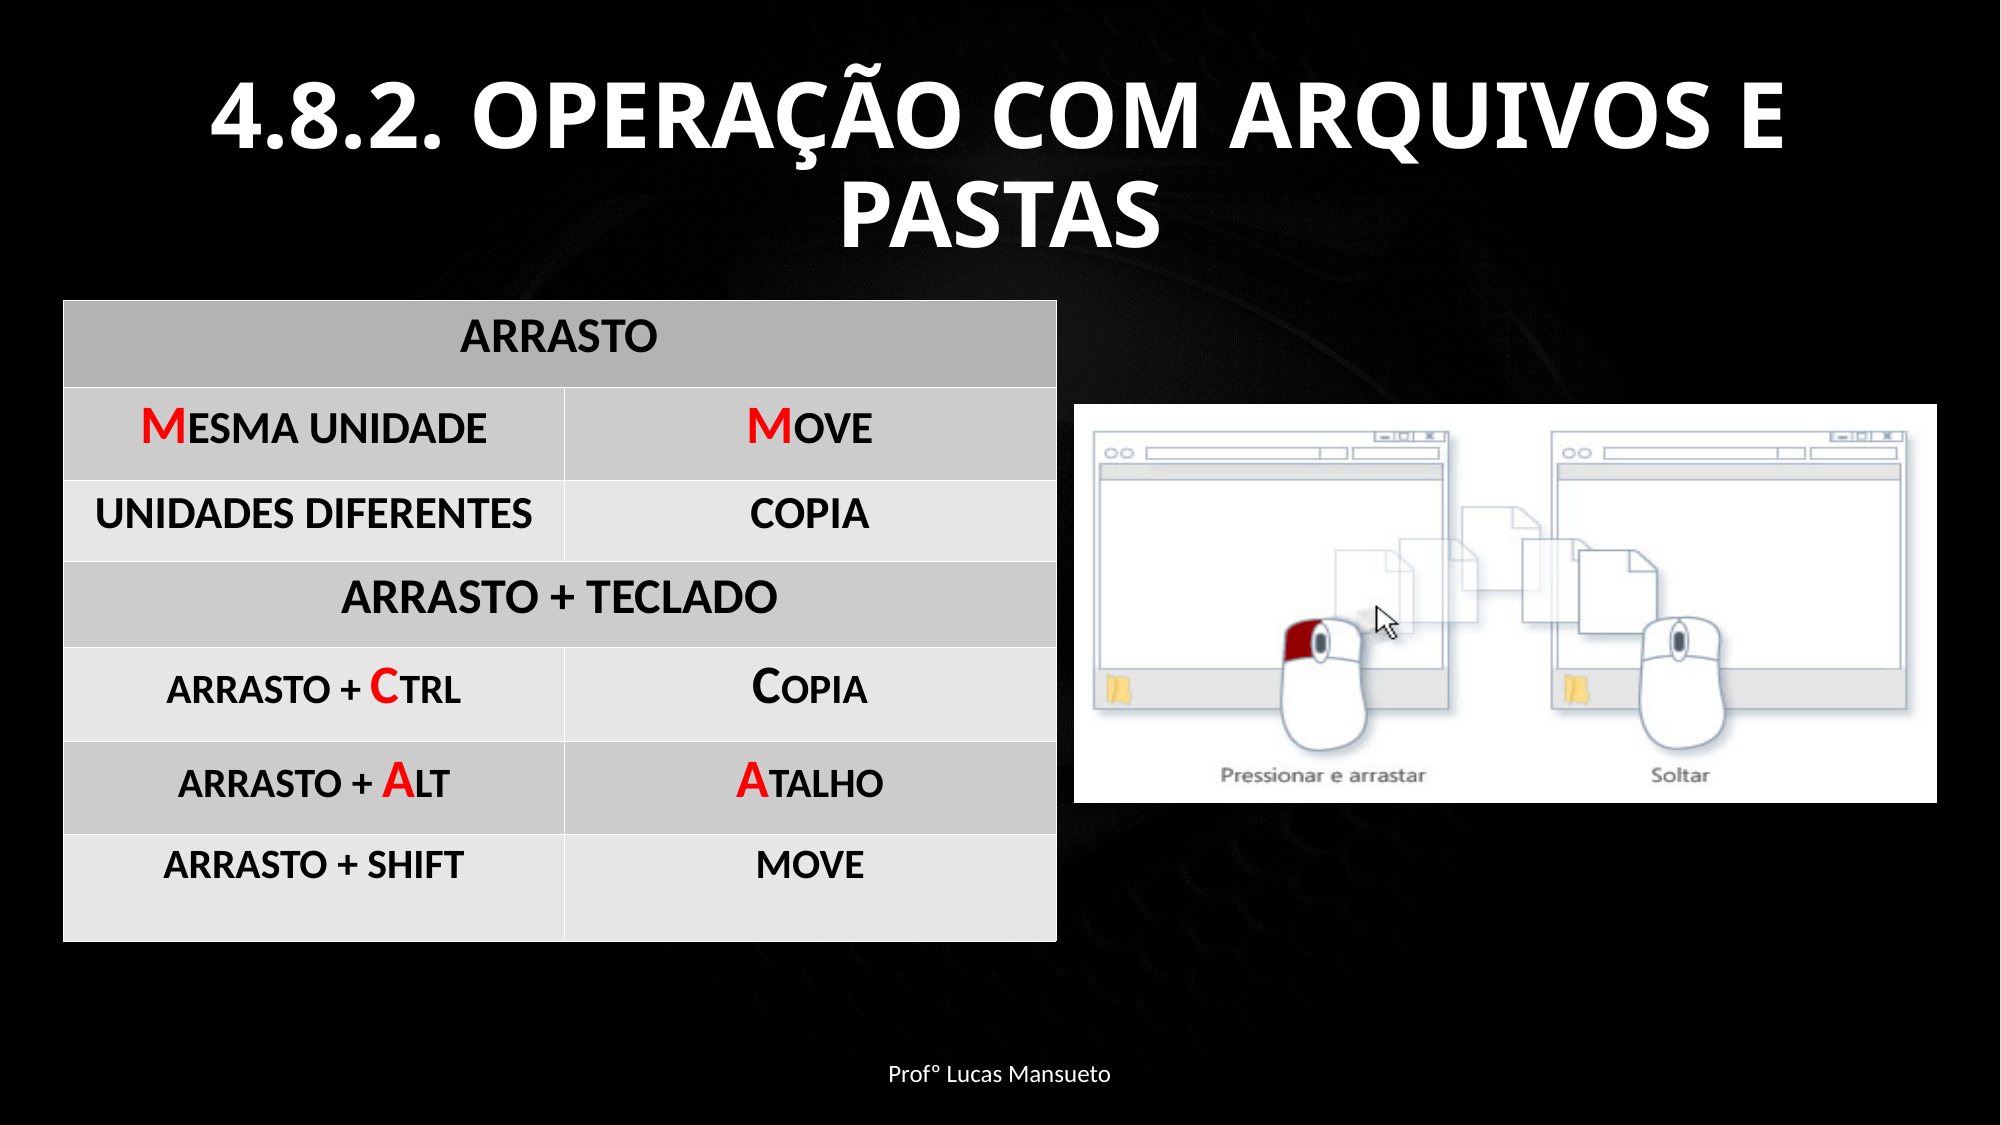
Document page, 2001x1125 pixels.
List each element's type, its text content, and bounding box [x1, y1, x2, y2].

table_cell COPIA [565, 648, 1056, 741]
table_cell MESMA UNIDADE [64, 388, 564, 480]
table_cell MOVE [565, 835, 1056, 941]
table_cell UNIDADES DIFERENTES [64, 481, 564, 561]
table_cell ARRASTO + CTRL [64, 648, 564, 741]
text_box 4.8.2. OPERAÇÃO COM ARQUIVOS E PASTAS [137, 59, 1863, 262]
table_cell COPIA [565, 481, 1056, 561]
text_box [137, 262, 1863, 1059]
table_cell ARRASTO + SHIFT [64, 835, 564, 941]
text_box Profº Lucas Mansueto [662, 1042, 1338, 1103]
table_cell MOVE [565, 388, 1056, 480]
picture [0, 0, 2001, 1125]
table_cell ARRASTO + ALT [64, 742, 564, 834]
table_cell ATALHO [565, 742, 1056, 834]
table_cell ARRASTO + TECLADO [64, 562, 1056, 647]
table_header ARRASTO [64, 301, 1056, 387]
